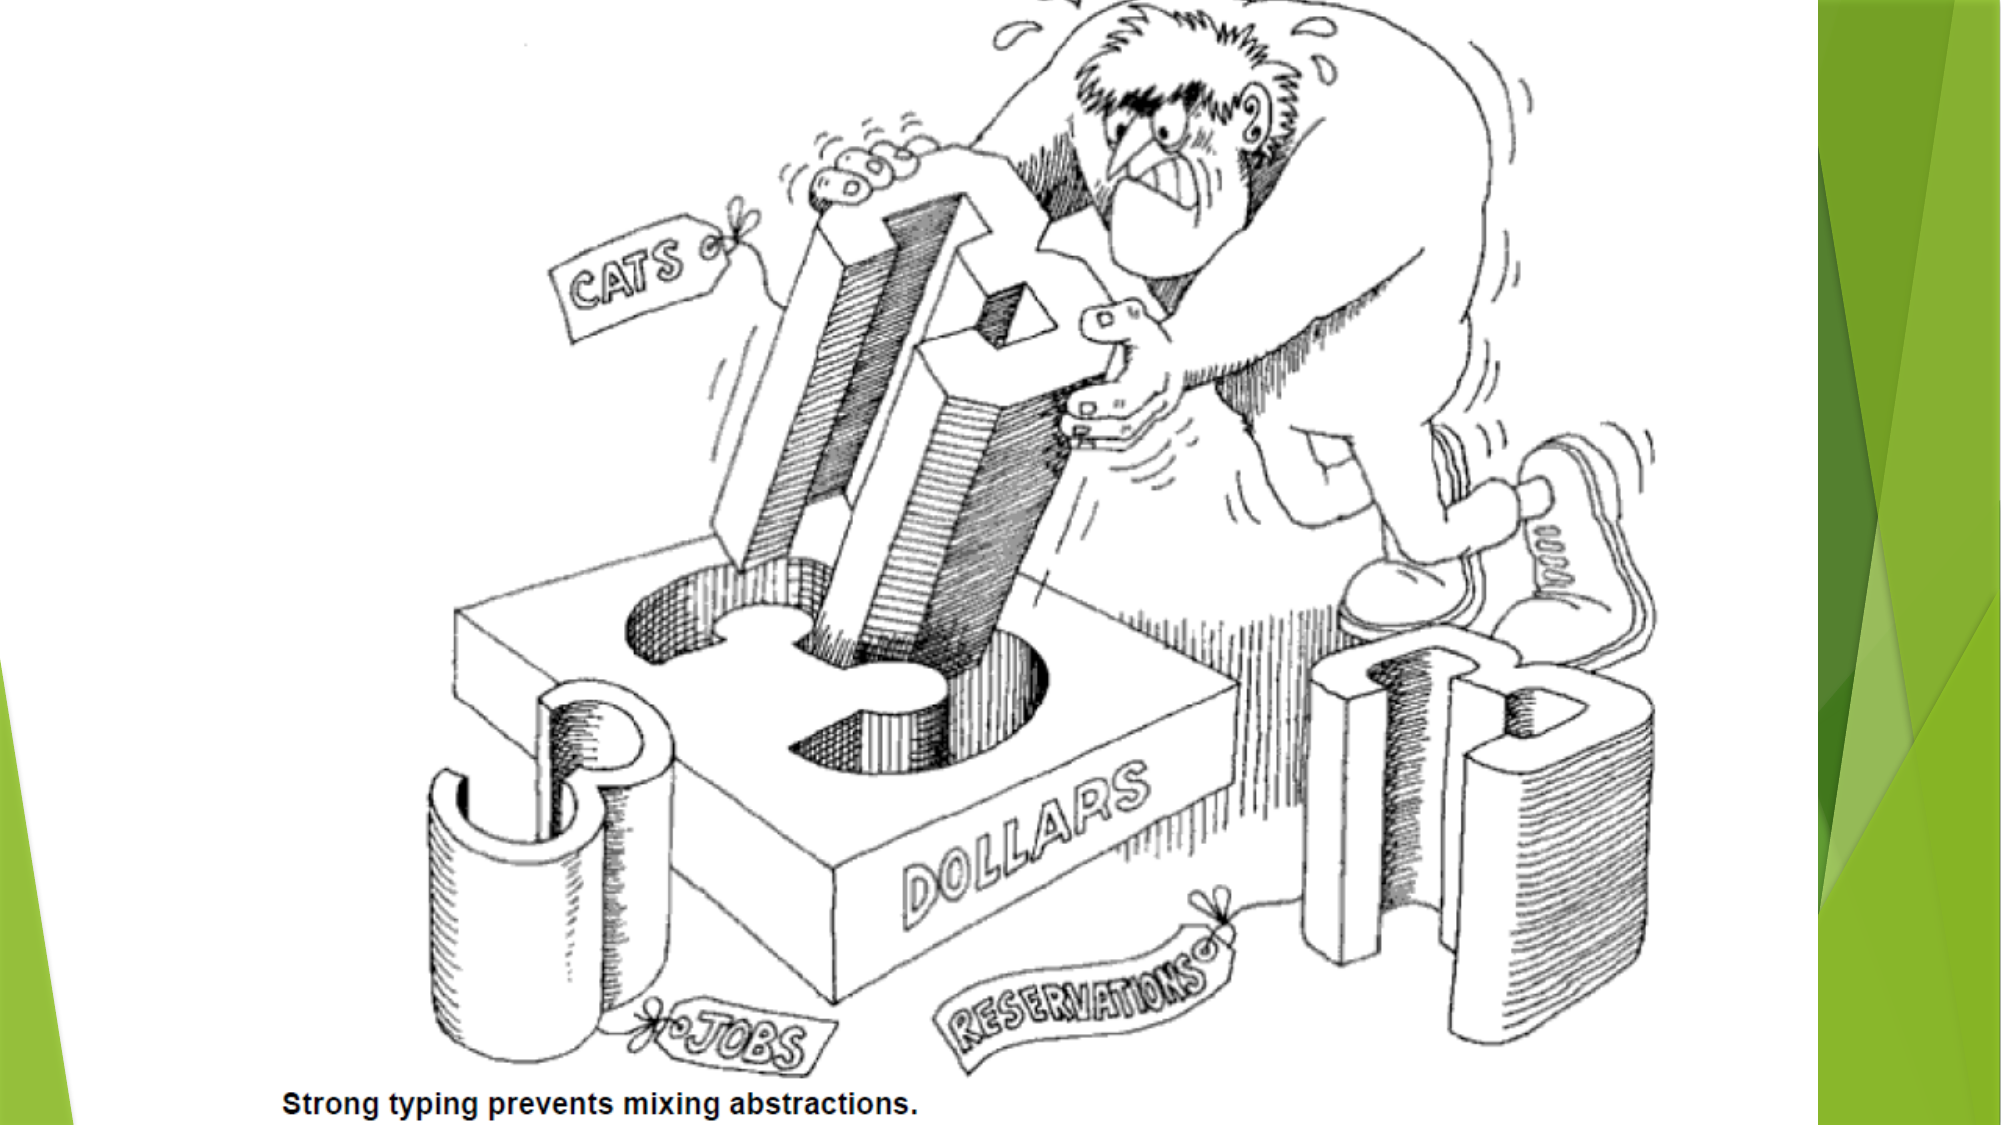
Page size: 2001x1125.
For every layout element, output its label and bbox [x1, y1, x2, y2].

picture [182, 0, 1818, 1125]
